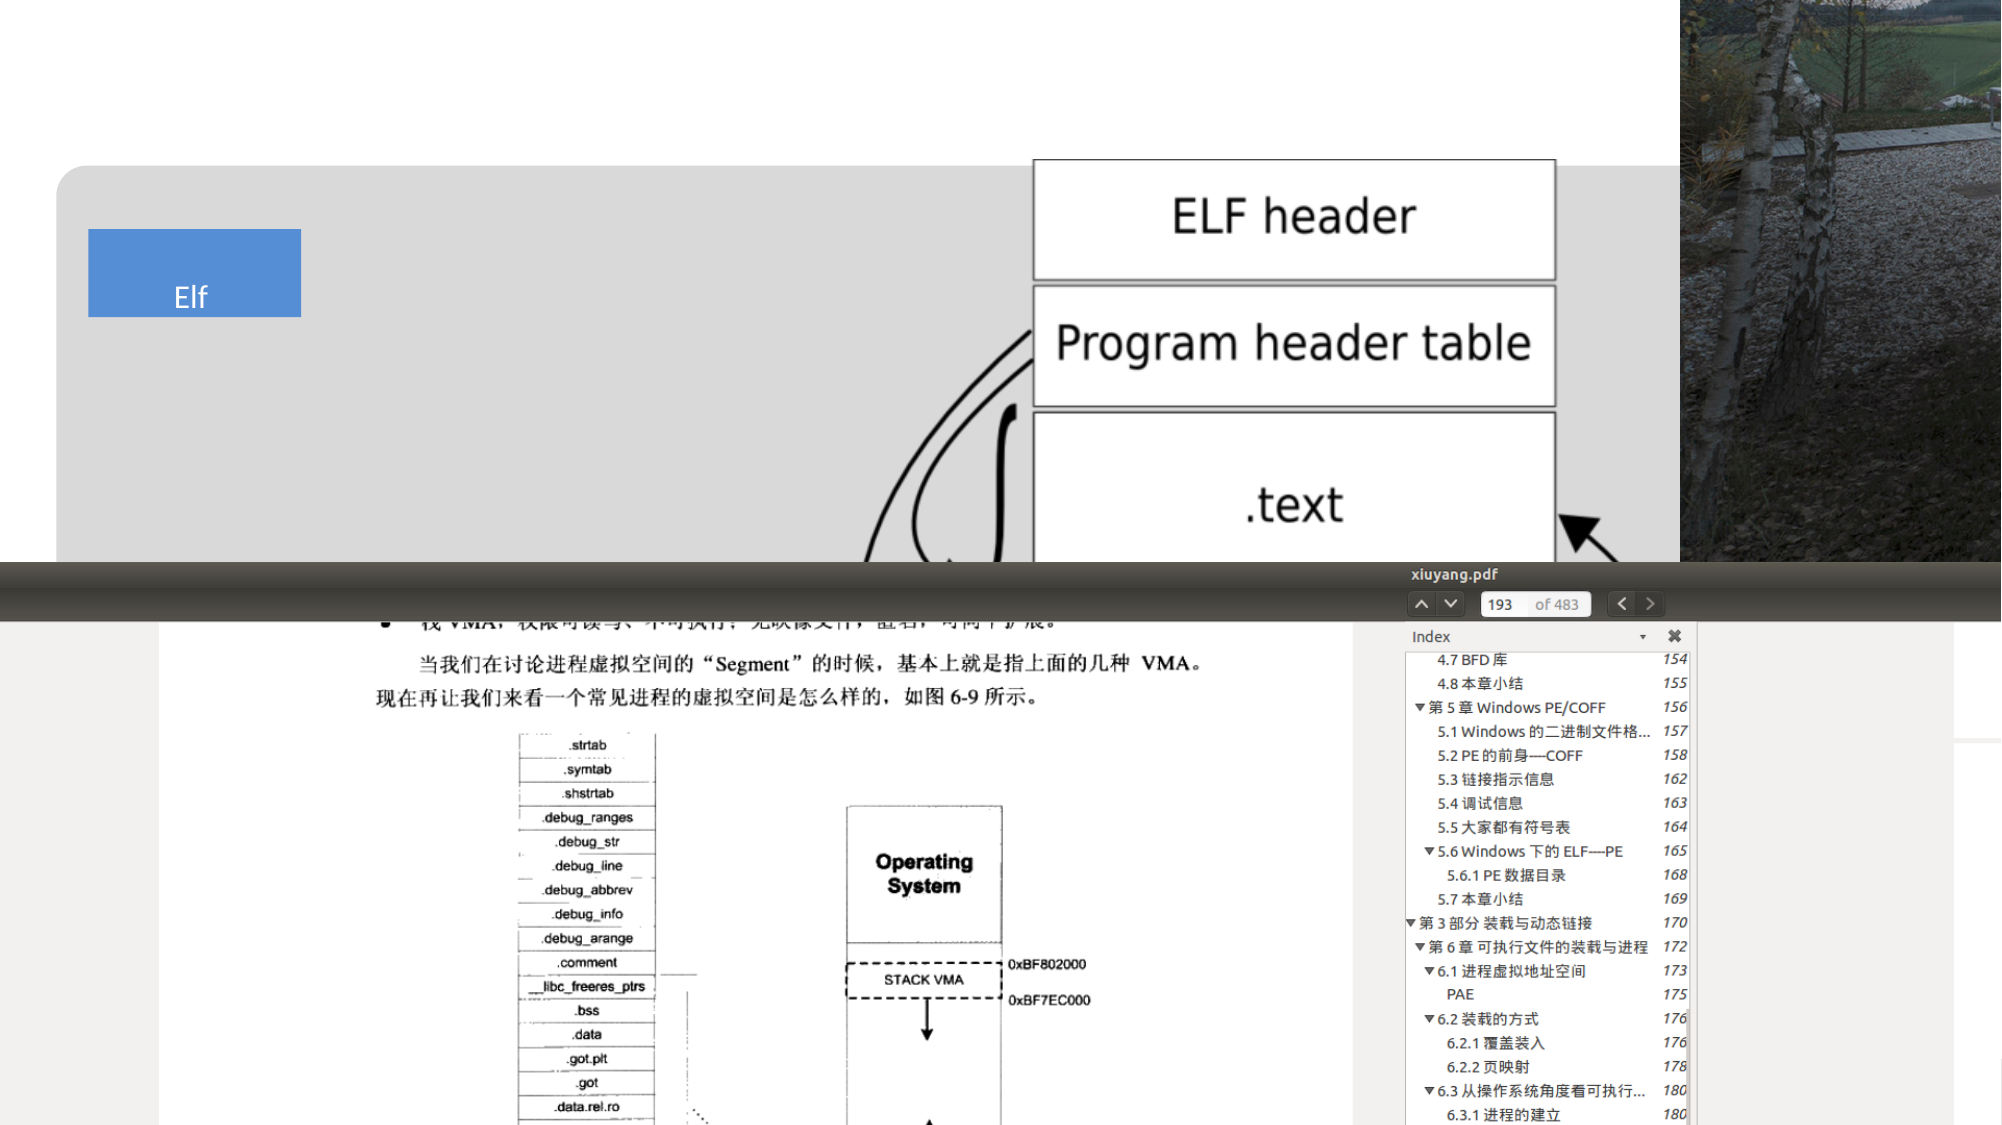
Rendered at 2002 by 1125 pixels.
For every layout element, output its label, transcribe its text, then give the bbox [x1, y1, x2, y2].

text_box Elf [88, 229, 302, 318]
picture [0, 0, 2001, 1125]
